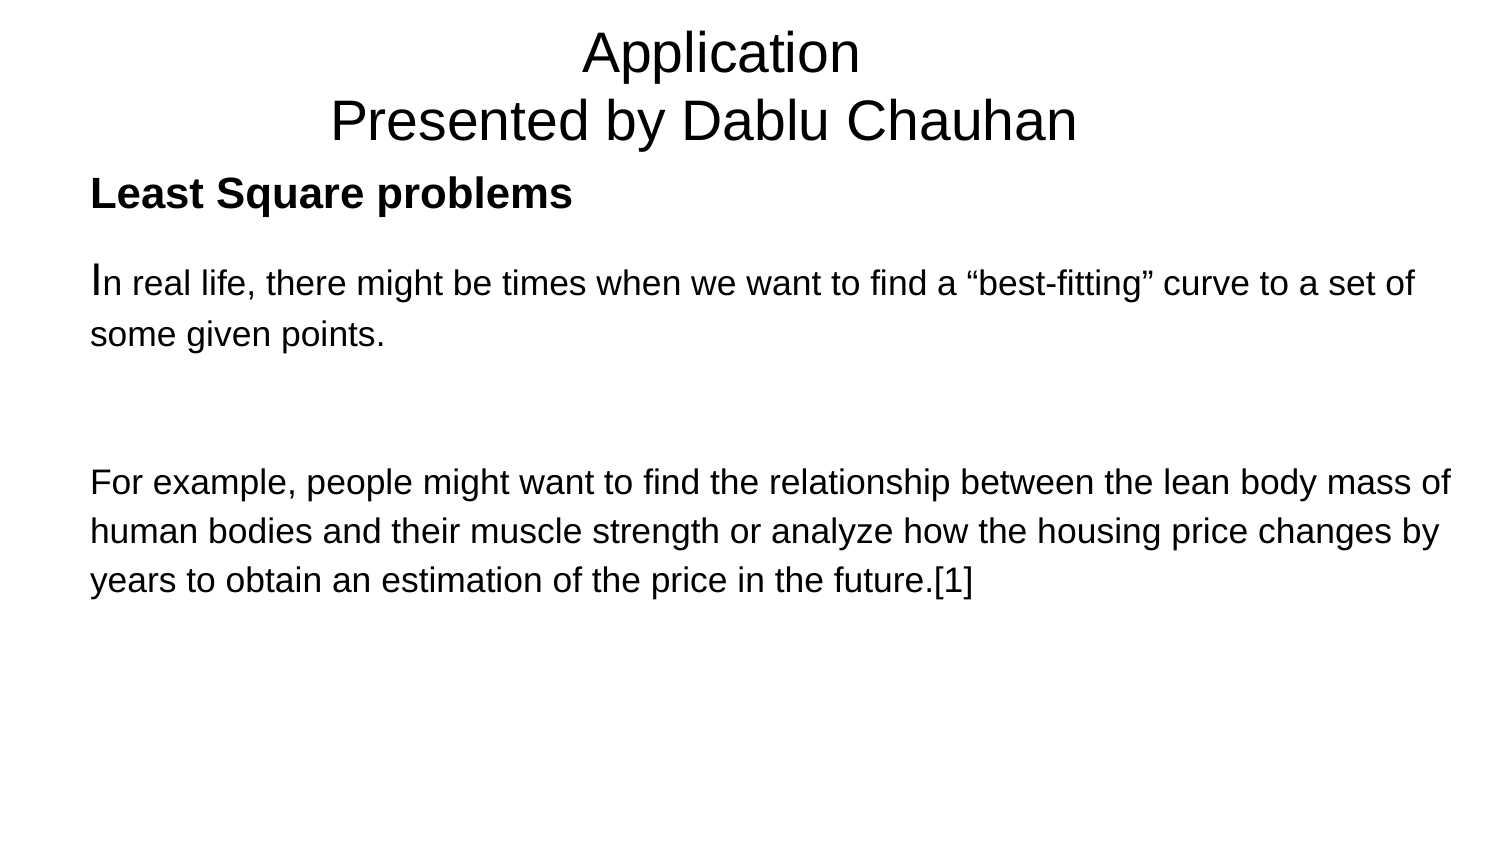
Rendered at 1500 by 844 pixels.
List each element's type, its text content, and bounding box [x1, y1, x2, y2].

title Application Presented by Dablu Chauhan [0, 0, 1500, 141]
list Least Square problems In real life, there might be times when we want to find a “best-fitting” curve to a set of some given points. For example, people might want to find the relationship between the lean body mass of human bodies and their muscle strength or analyze how the housing price changes by years to obtain an estimation of the price in the future.[1] [0, 141, 1500, 844]
